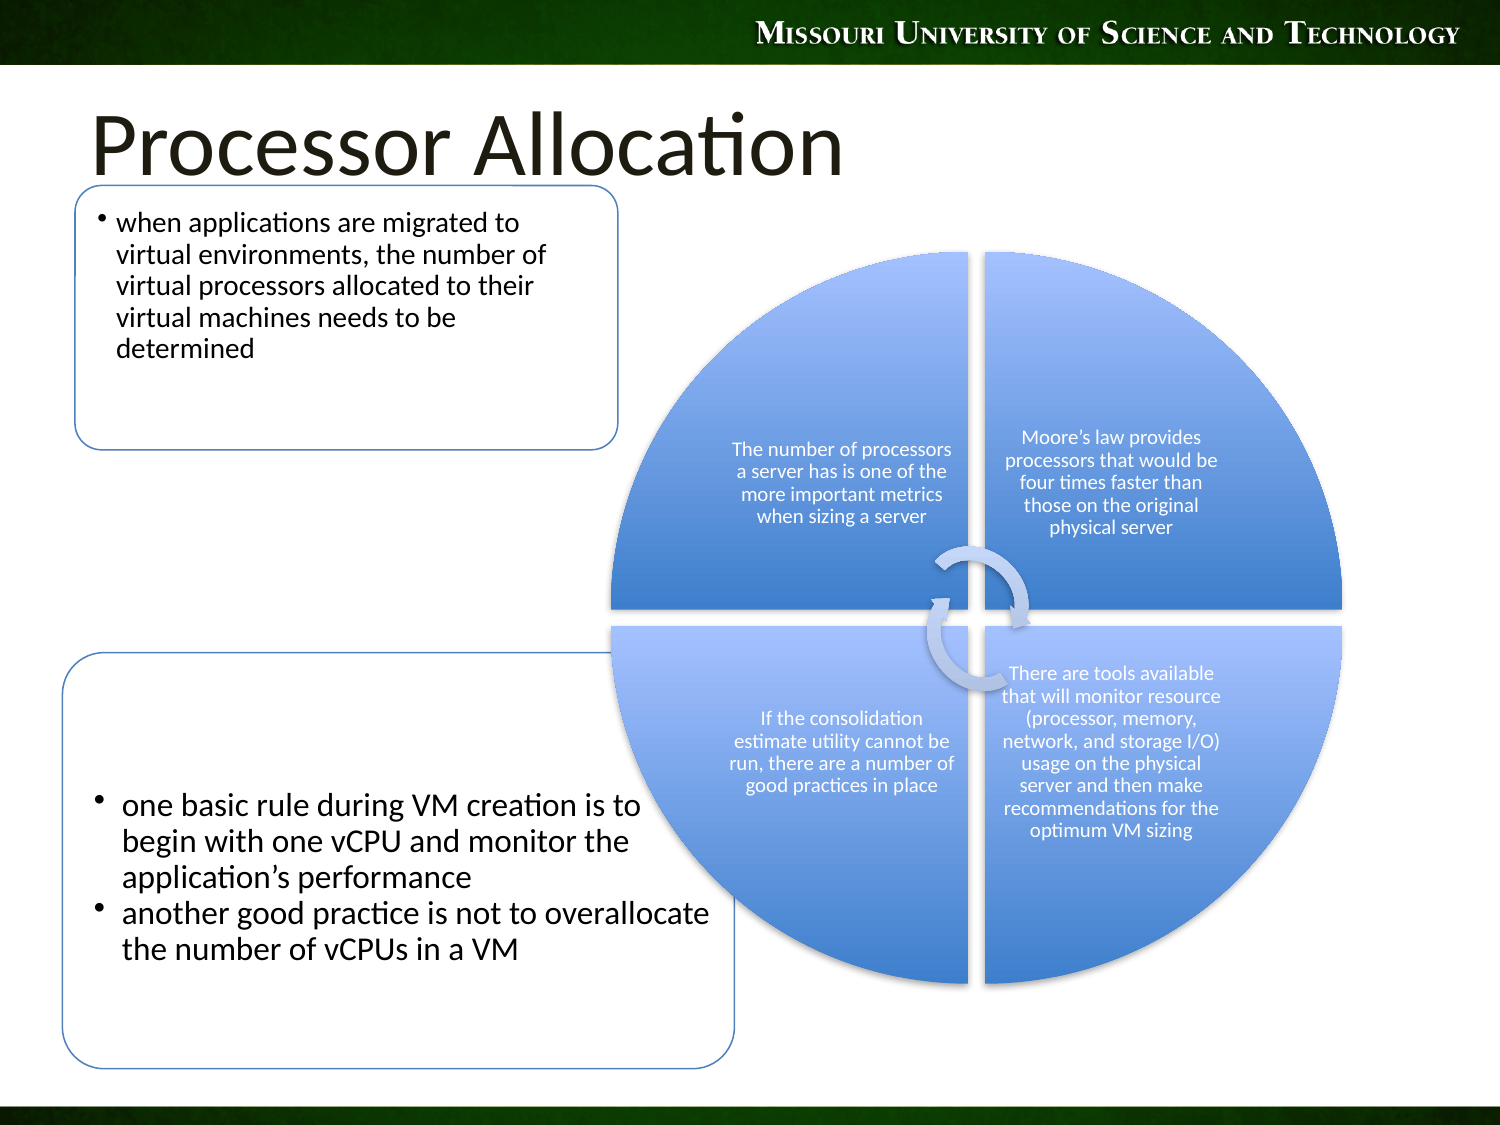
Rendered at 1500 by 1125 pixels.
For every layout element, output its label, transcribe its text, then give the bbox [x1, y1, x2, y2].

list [62, 185, 1426, 1051]
title Processor Allocation [75, 45, 1425, 184]
picture [0, 0, 1500, 1125]
